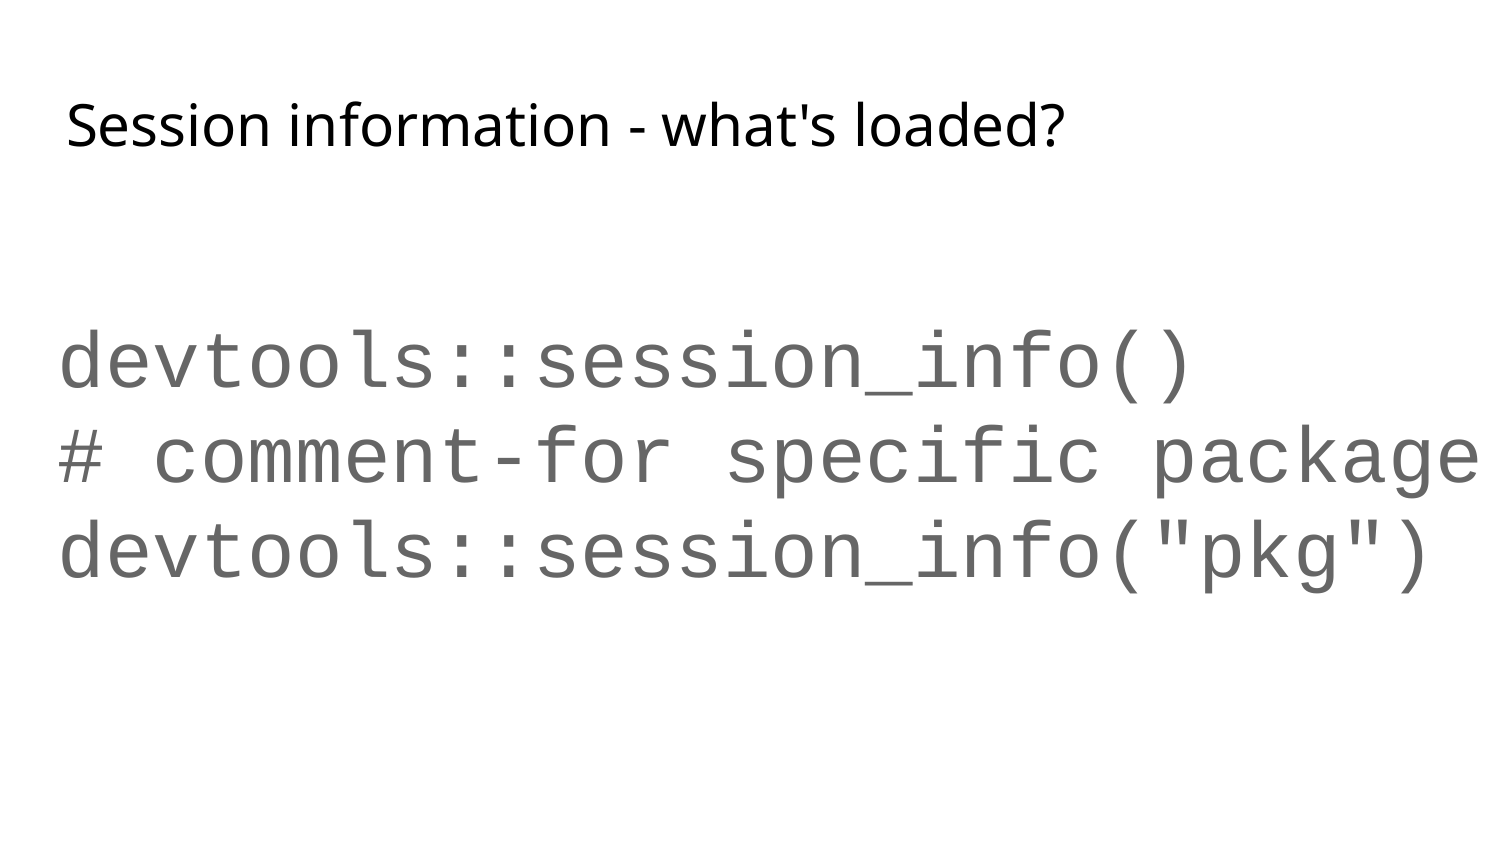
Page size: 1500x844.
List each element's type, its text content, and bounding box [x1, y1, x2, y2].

text_box devtools::session_info() # comment-for specific package devtools::session_info("pkg") [42, 292, 1500, 692]
title Session information - what's loaded? [51, 72, 1449, 167]
